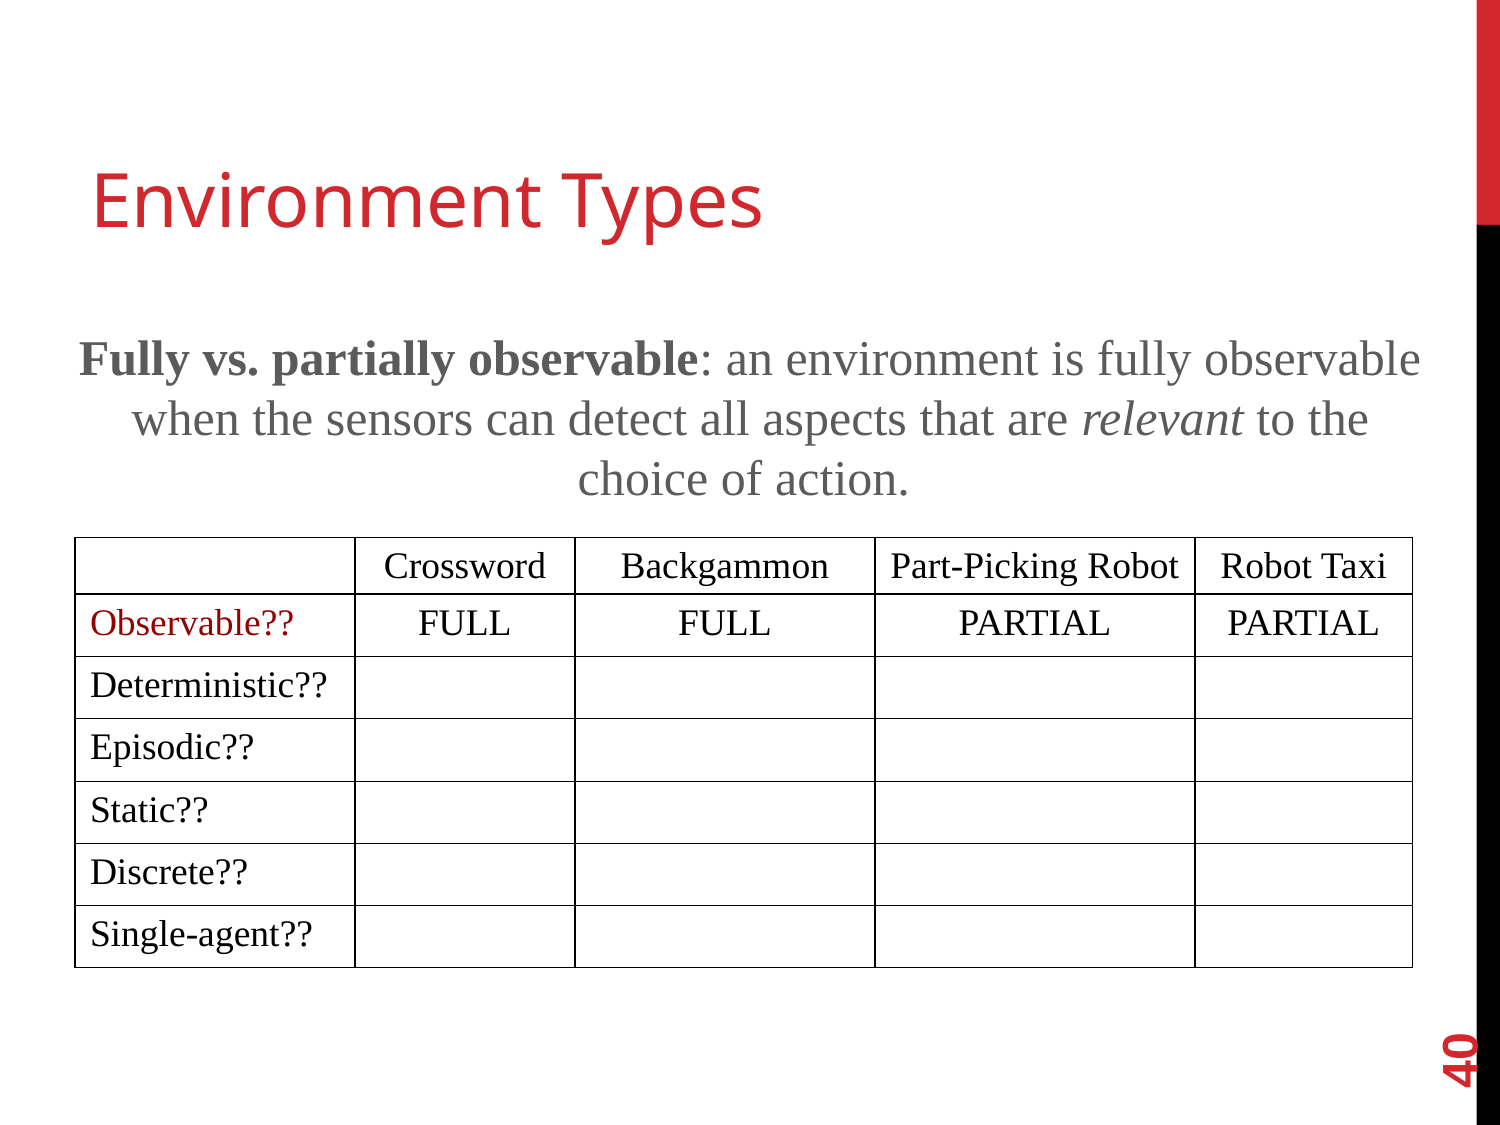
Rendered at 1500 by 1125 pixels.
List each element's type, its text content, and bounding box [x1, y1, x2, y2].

table_cell [876, 844, 1194, 905]
table_cell Observable?? [76, 595, 354, 656]
table_header Backgammon [576, 538, 874, 593]
title Environment Types [75, 25, 1025, 250]
table_cell [1196, 906, 1412, 967]
table_header [76, 538, 354, 593]
table_cell [876, 719, 1194, 781]
table_cell [356, 906, 574, 967]
slide_number 40 [1427, 887, 1488, 1104]
table_header Part-Picking Robot [876, 538, 1194, 593]
table_cell Episodic?? [76, 719, 354, 781]
table_cell [356, 657, 574, 718]
table_cell [1196, 844, 1412, 905]
table_cell Discrete?? [76, 844, 354, 905]
table_header Crossword [356, 538, 574, 593]
table_cell [576, 719, 874, 781]
table_header Robot Taxi [1196, 538, 1412, 593]
table_cell Single-agent?? [76, 906, 354, 967]
table_cell [876, 657, 1194, 718]
table_cell Deterministic?? [76, 657, 354, 718]
table_cell FULL [356, 595, 574, 656]
table_cell PARTIAL [876, 595, 1194, 656]
table_cell [356, 782, 574, 843]
table_cell [576, 844, 874, 905]
table_cell [1196, 719, 1412, 781]
table_cell FULL [576, 595, 874, 656]
table_cell [876, 782, 1194, 843]
table_cell [576, 657, 874, 718]
table_cell [576, 782, 874, 843]
table_cell [576, 906, 874, 967]
table_cell [876, 906, 1194, 967]
table_cell [1196, 657, 1412, 718]
table_cell [356, 844, 574, 905]
table_cell Static?? [76, 782, 354, 843]
text_box Fully vs. partially observable: an environment is fully observable when the sensors can detect all aspects that are relevant to the choice of action. [56, 318, 1445, 515]
table_cell PARTIAL [1196, 595, 1412, 656]
table_cell [356, 719, 574, 781]
table_cell [1196, 782, 1412, 843]
